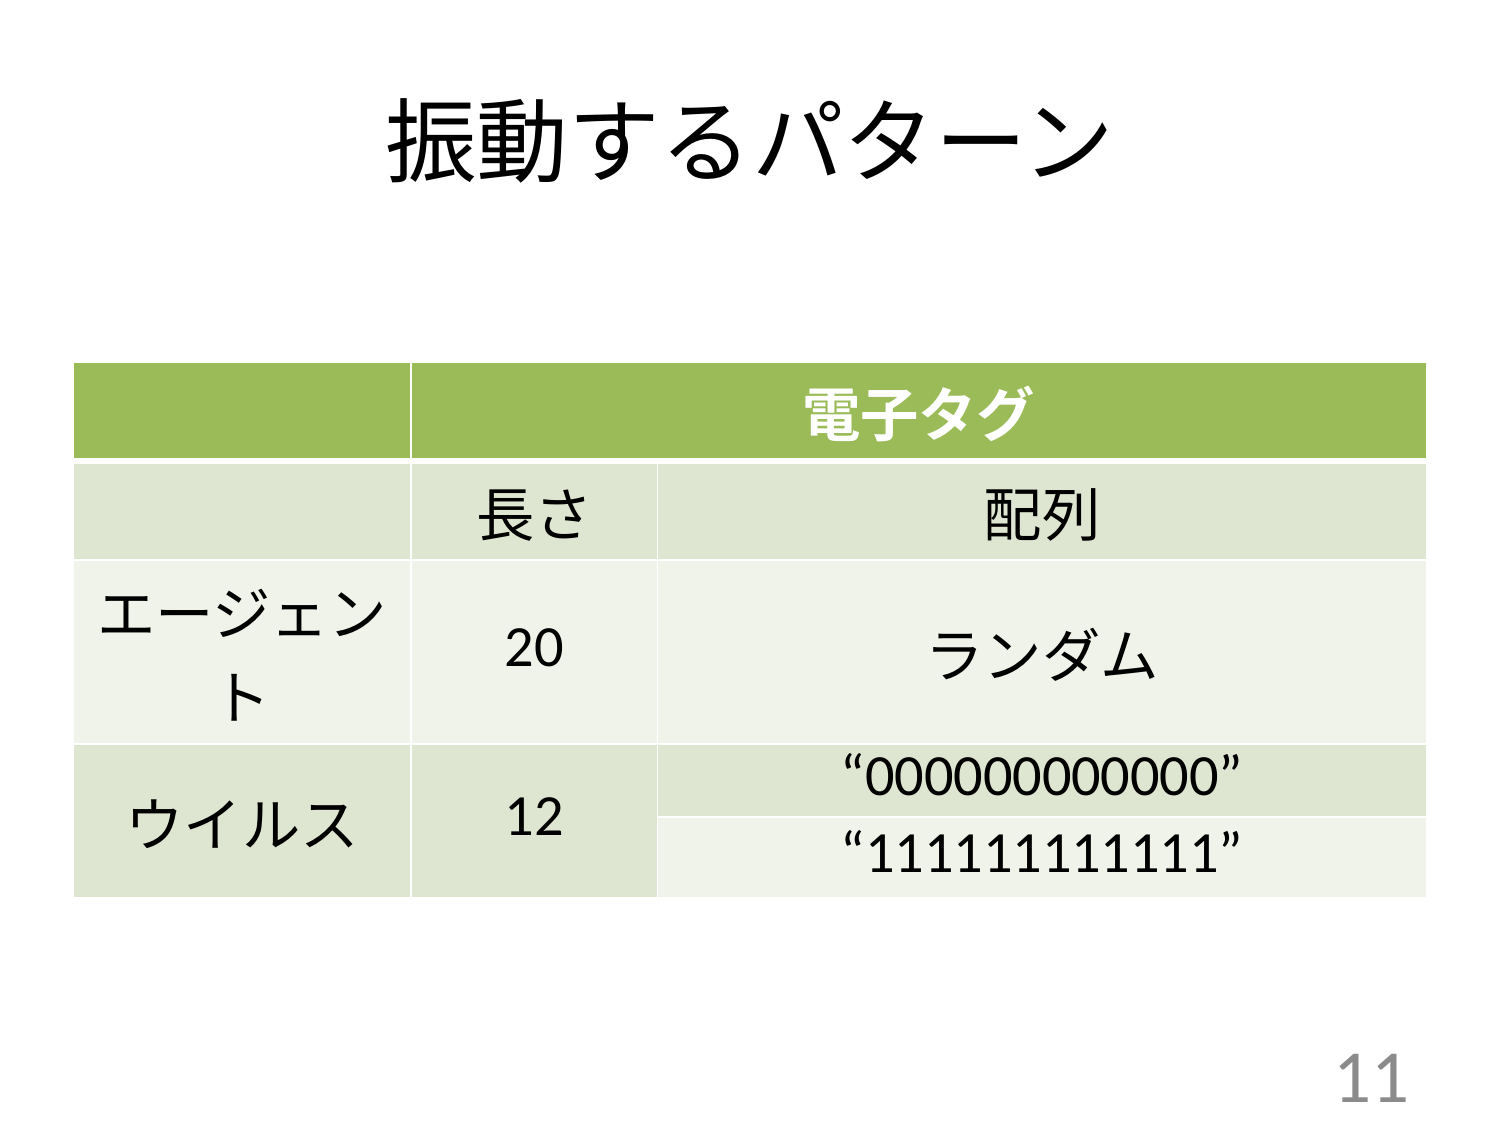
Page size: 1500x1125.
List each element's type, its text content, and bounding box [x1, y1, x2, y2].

table_header 電子タグ [412, 363, 1426, 458]
slide_number 11 [1074, 1042, 1425, 1103]
table_cell エージェント [74, 561, 410, 743]
table_cell 12 [412, 745, 657, 897]
table_cell 20 [412, 561, 657, 743]
table_cell “000000000000” [658, 745, 1426, 816]
table_cell 長さ [412, 464, 657, 559]
title 振動するパターン [75, 45, 1425, 233]
table_cell 配列 [658, 464, 1426, 559]
table_header [74, 363, 410, 458]
table_cell [74, 464, 410, 559]
table_cell ランダム [658, 561, 1426, 743]
table_cell “111111111111” [658, 818, 1426, 897]
table_cell ウイルス [74, 745, 410, 897]
